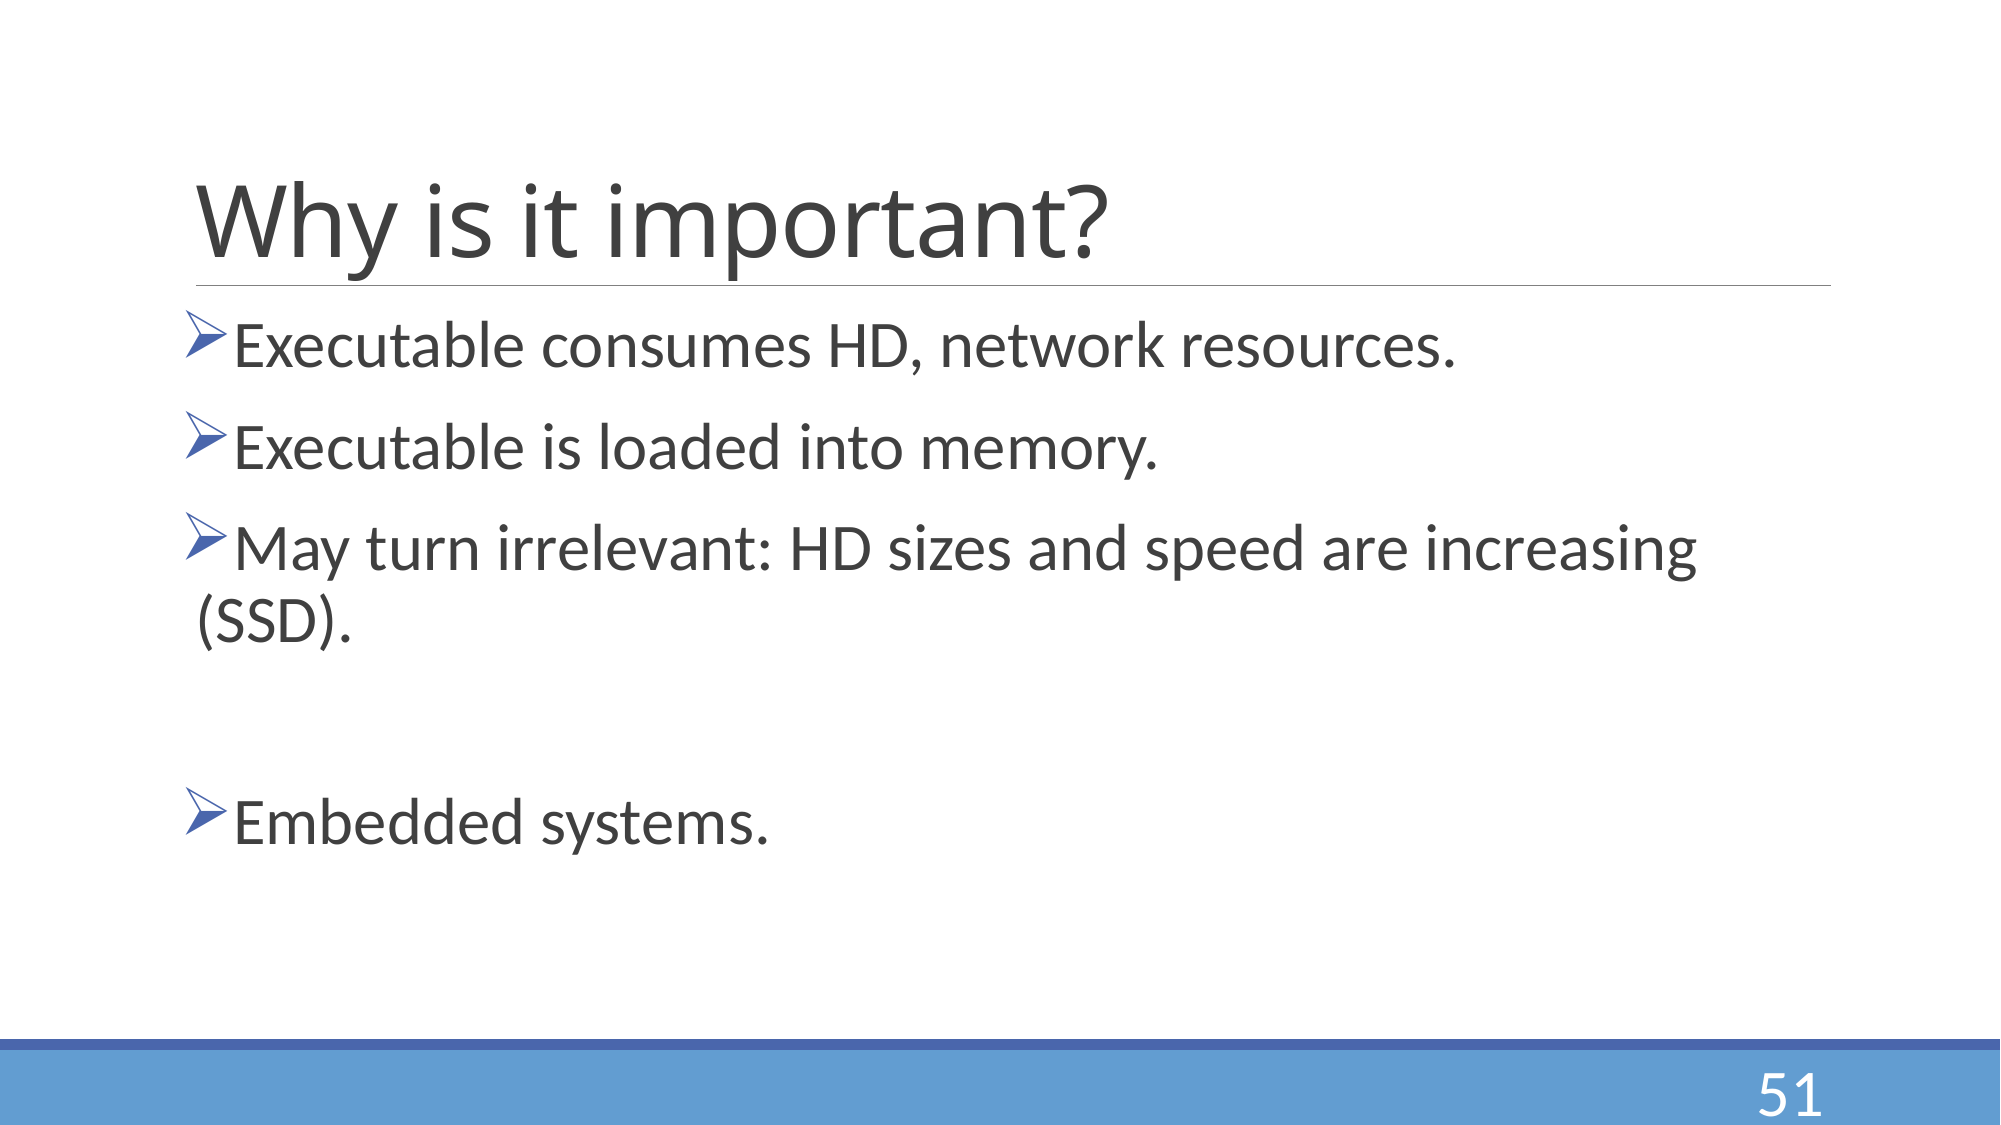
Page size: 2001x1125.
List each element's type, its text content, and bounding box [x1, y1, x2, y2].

slide_number 51 [1624, 1059, 1840, 1120]
list Executable consumes HD, network resources. Executable is loaded into memory. May turn irrelevant: HD sizes and speed are increasing (SSD). Embedded systems. [180, 302, 1830, 963]
title Why is it important? [180, 47, 1830, 285]
